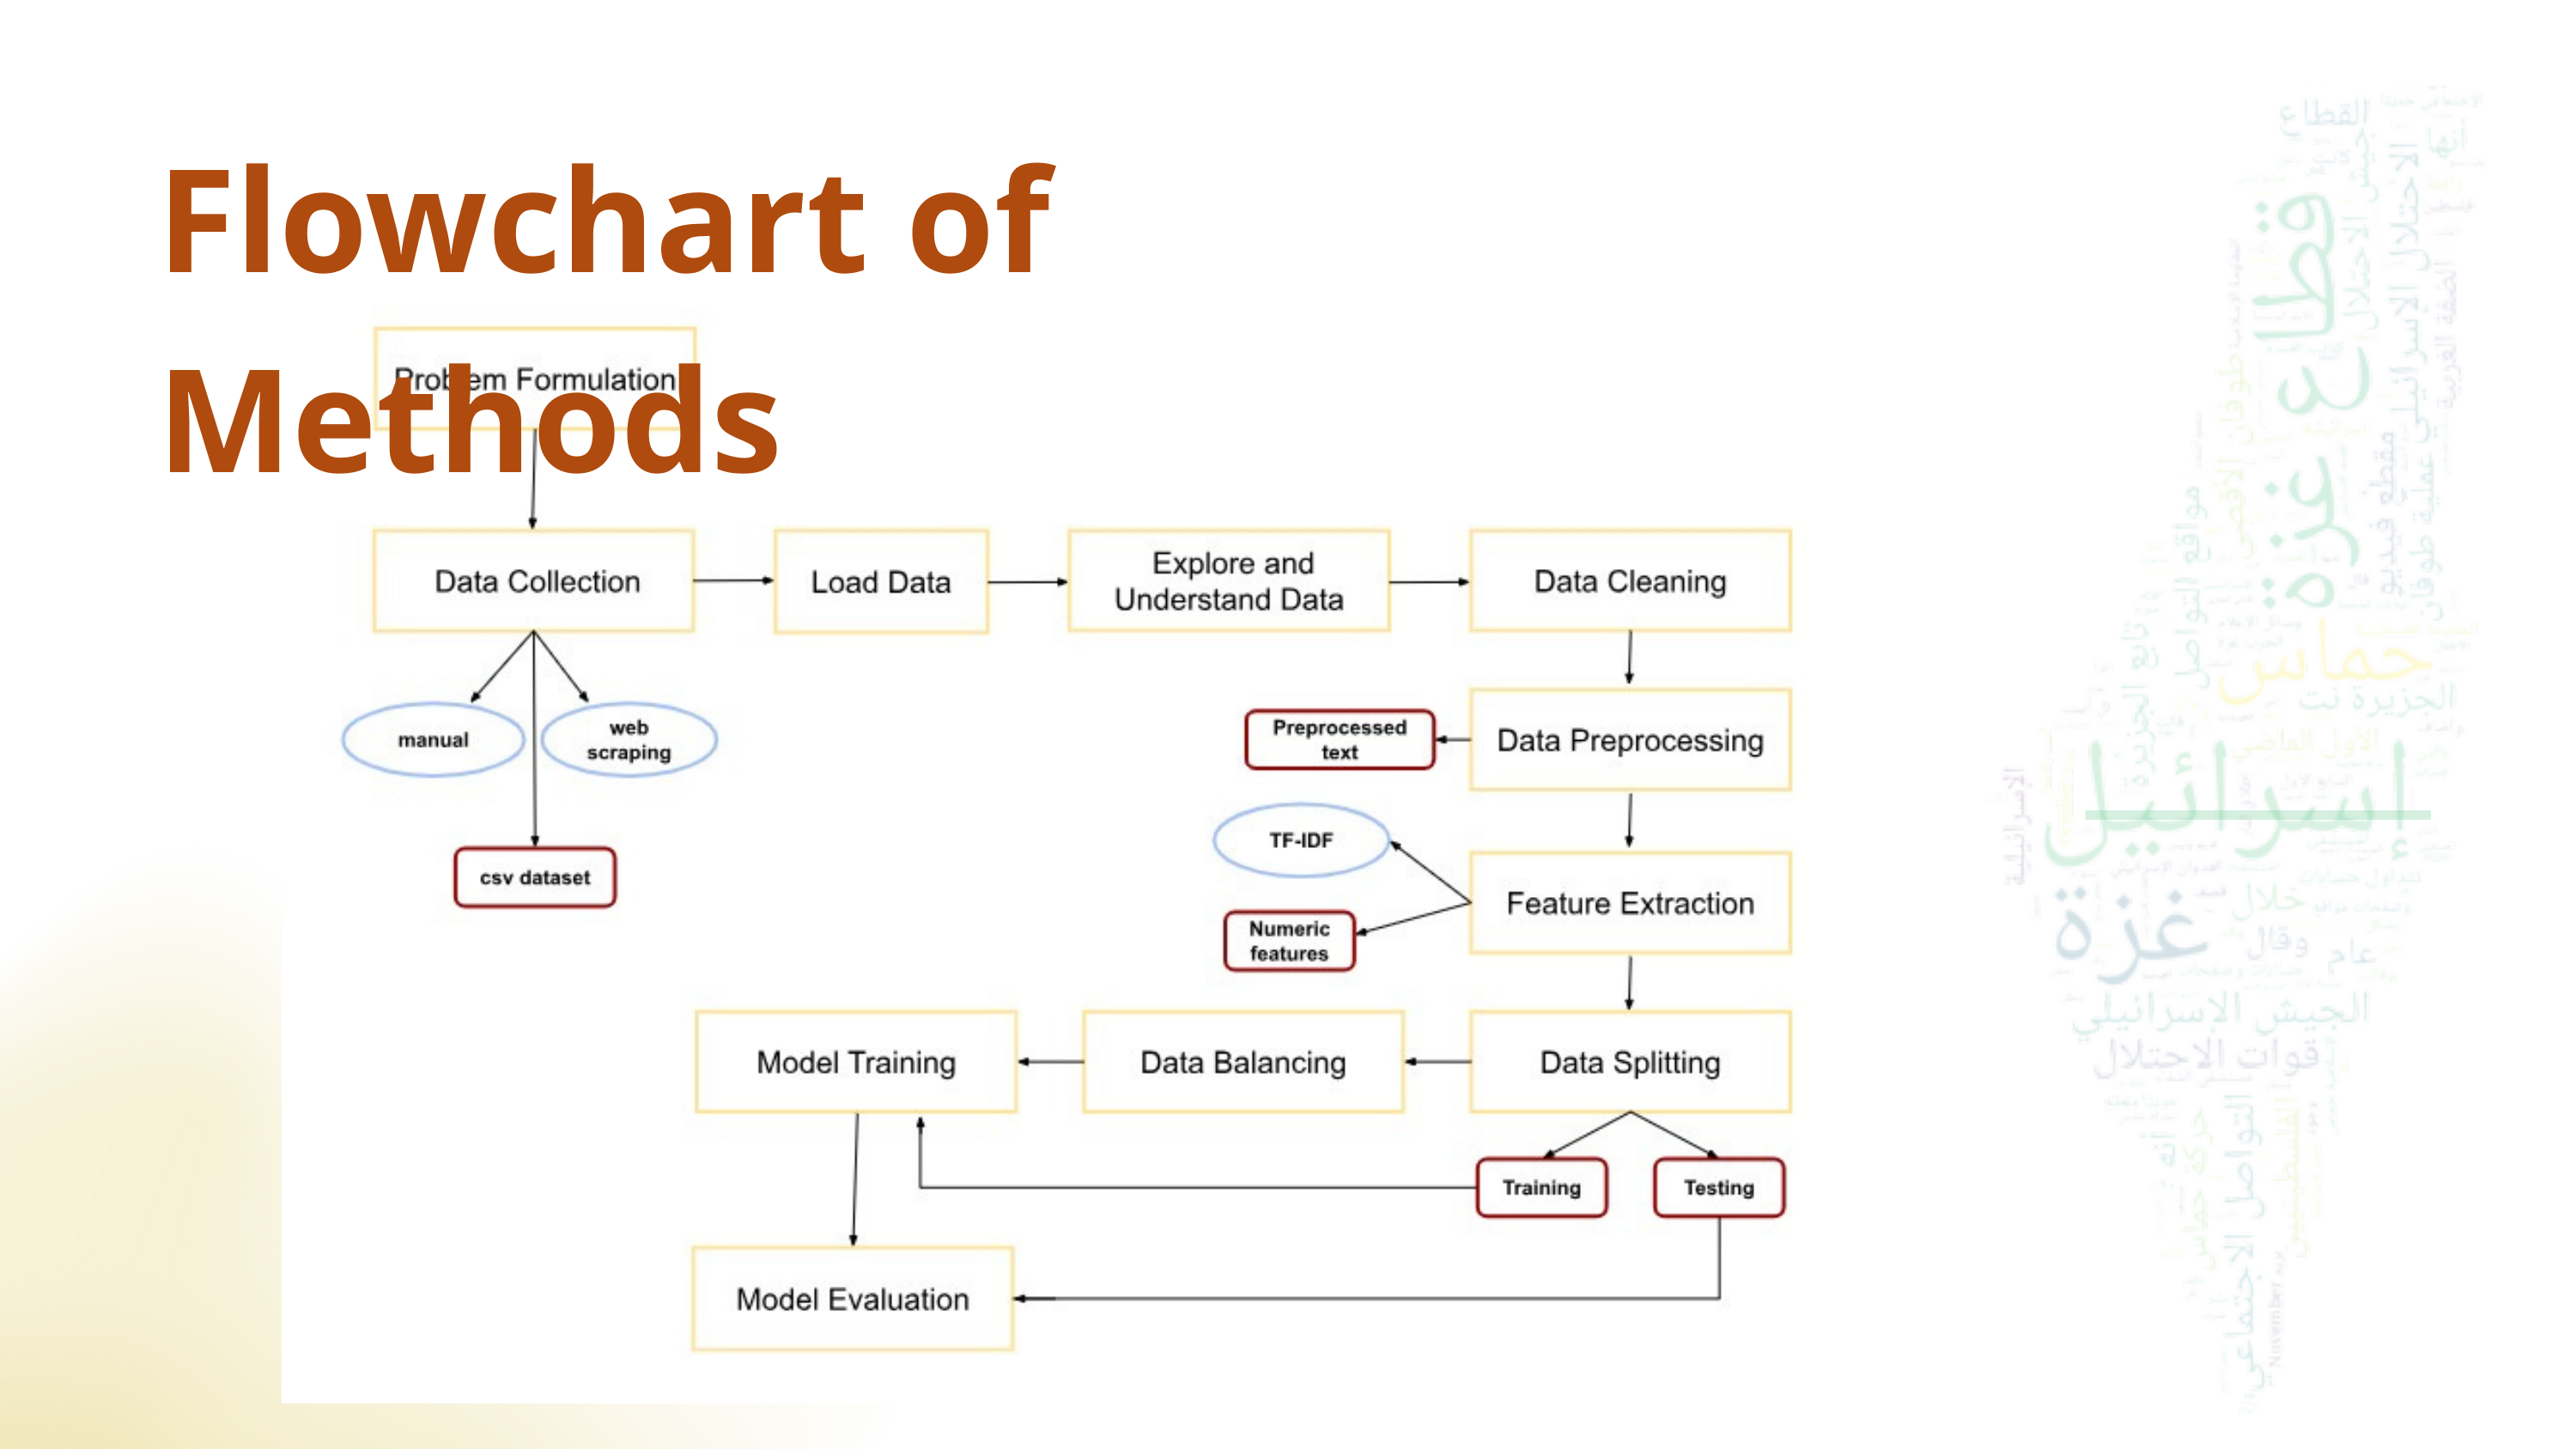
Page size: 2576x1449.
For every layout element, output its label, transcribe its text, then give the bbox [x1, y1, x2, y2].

text_box [1944, 86, 2573, 1414]
text_box [281, 287, 1895, 1404]
text_box Flowchart of Methods [157, 100, 1564, 501]
text_box [0, 845, 905, 1449]
